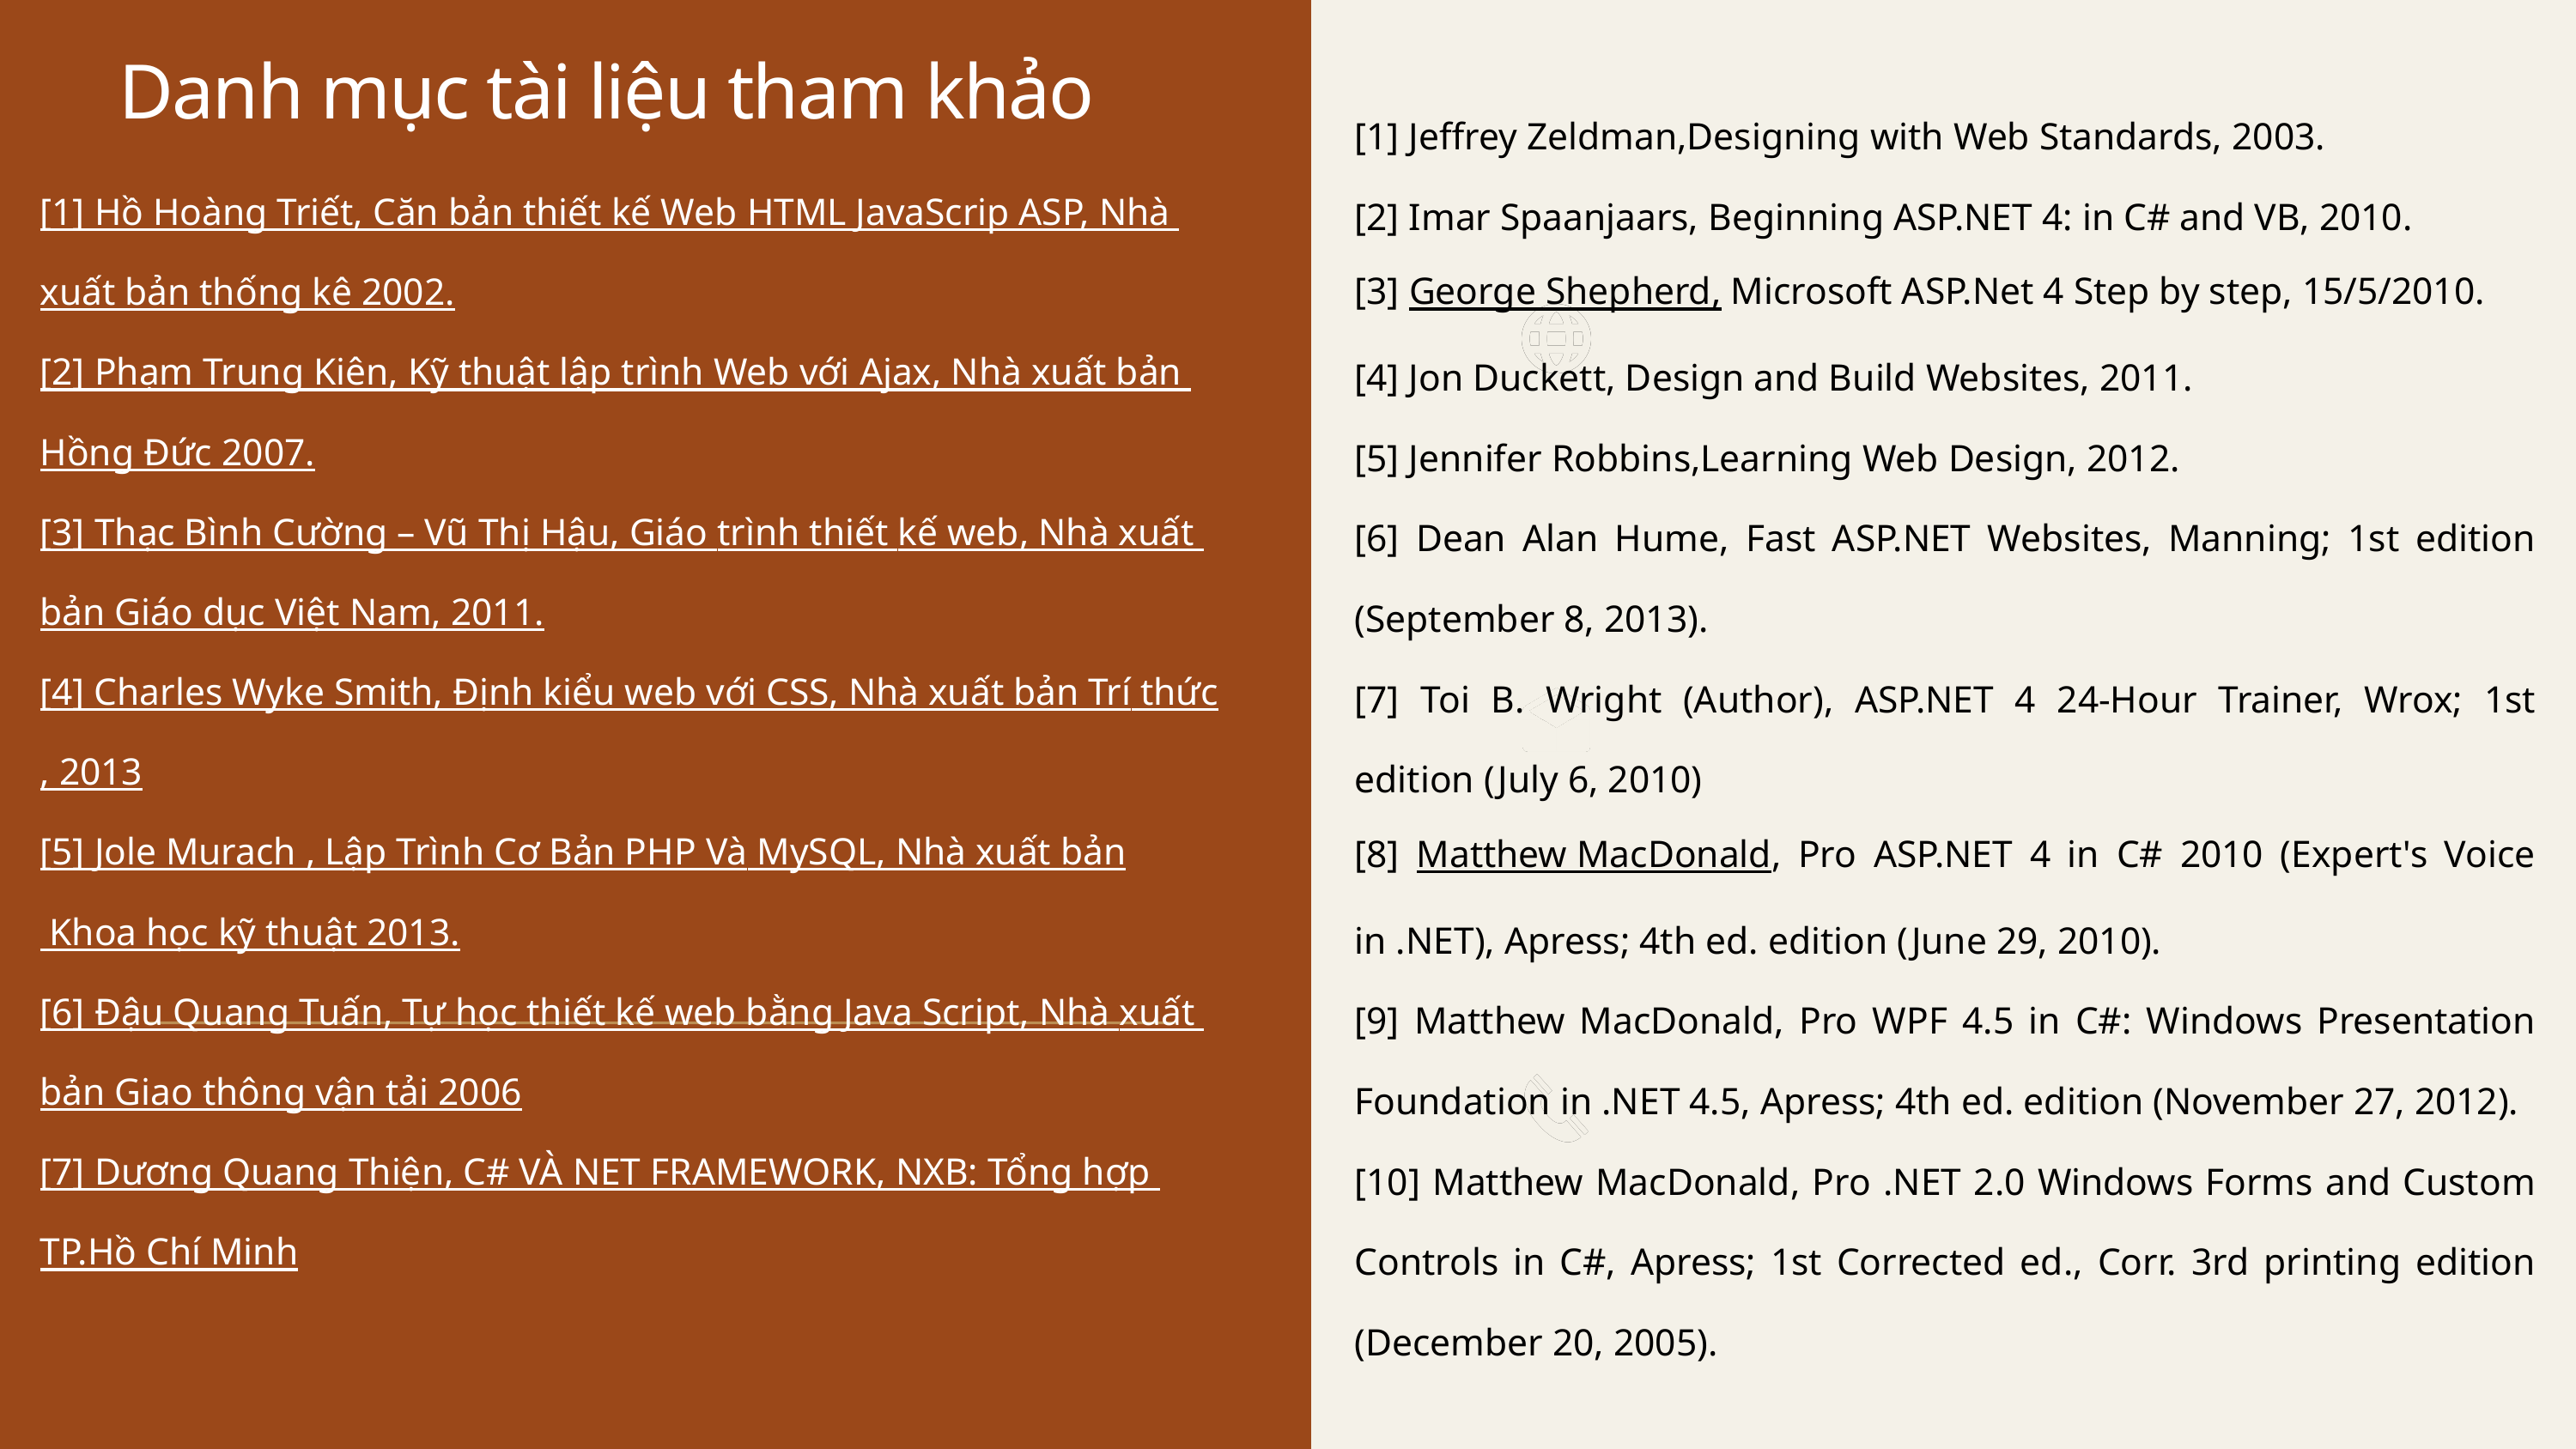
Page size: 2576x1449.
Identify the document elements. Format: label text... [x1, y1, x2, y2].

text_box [1311, 0, 2576, 1449]
picture [1521, 1074, 1589, 1146]
text_box [1] Hồ Hoàng Triết, Căn bản thiết kế Web HTML JavaScrip ASP, Nhà xuất bản thống kê 2002. [2] Phạm Trung Kiên, Kỹ thuật lập trình Web với Ajax, Nhà xuất bản Hồng Đức 2007. [3] Thạc Bình Cường – Vũ Thị Hậu, Giáo trình thiết kế web, Nhà xuất bản Giáo dục Việt Nam, 2011. [4] Charles Wyke Smith, Định kiểu web với CSS, Nhà xuất bản Trí thức, 2013 [5] Jole Murach , Lập Trình Cơ Bản PHP Và MySQL, Nhà xuất bản Khoa học kỹ thuật 2013. [6] Đậu Quang Tuấn, Tự học thiết kế web bằng Java Script, Nhà xuất bản Giao thông vận tải 2006 [7] Dương Quang Thiện, C# VÀ NET FRAMEWORK, NXB: Tổng hợp TP.Hồ Chí Minh [39, 158, 1222, 1431]
picture [1522, 688, 1590, 752]
text_box Danh mục tài liệu tham khảo [118, 67, 1096, 134]
picture [1521, 304, 1591, 374]
